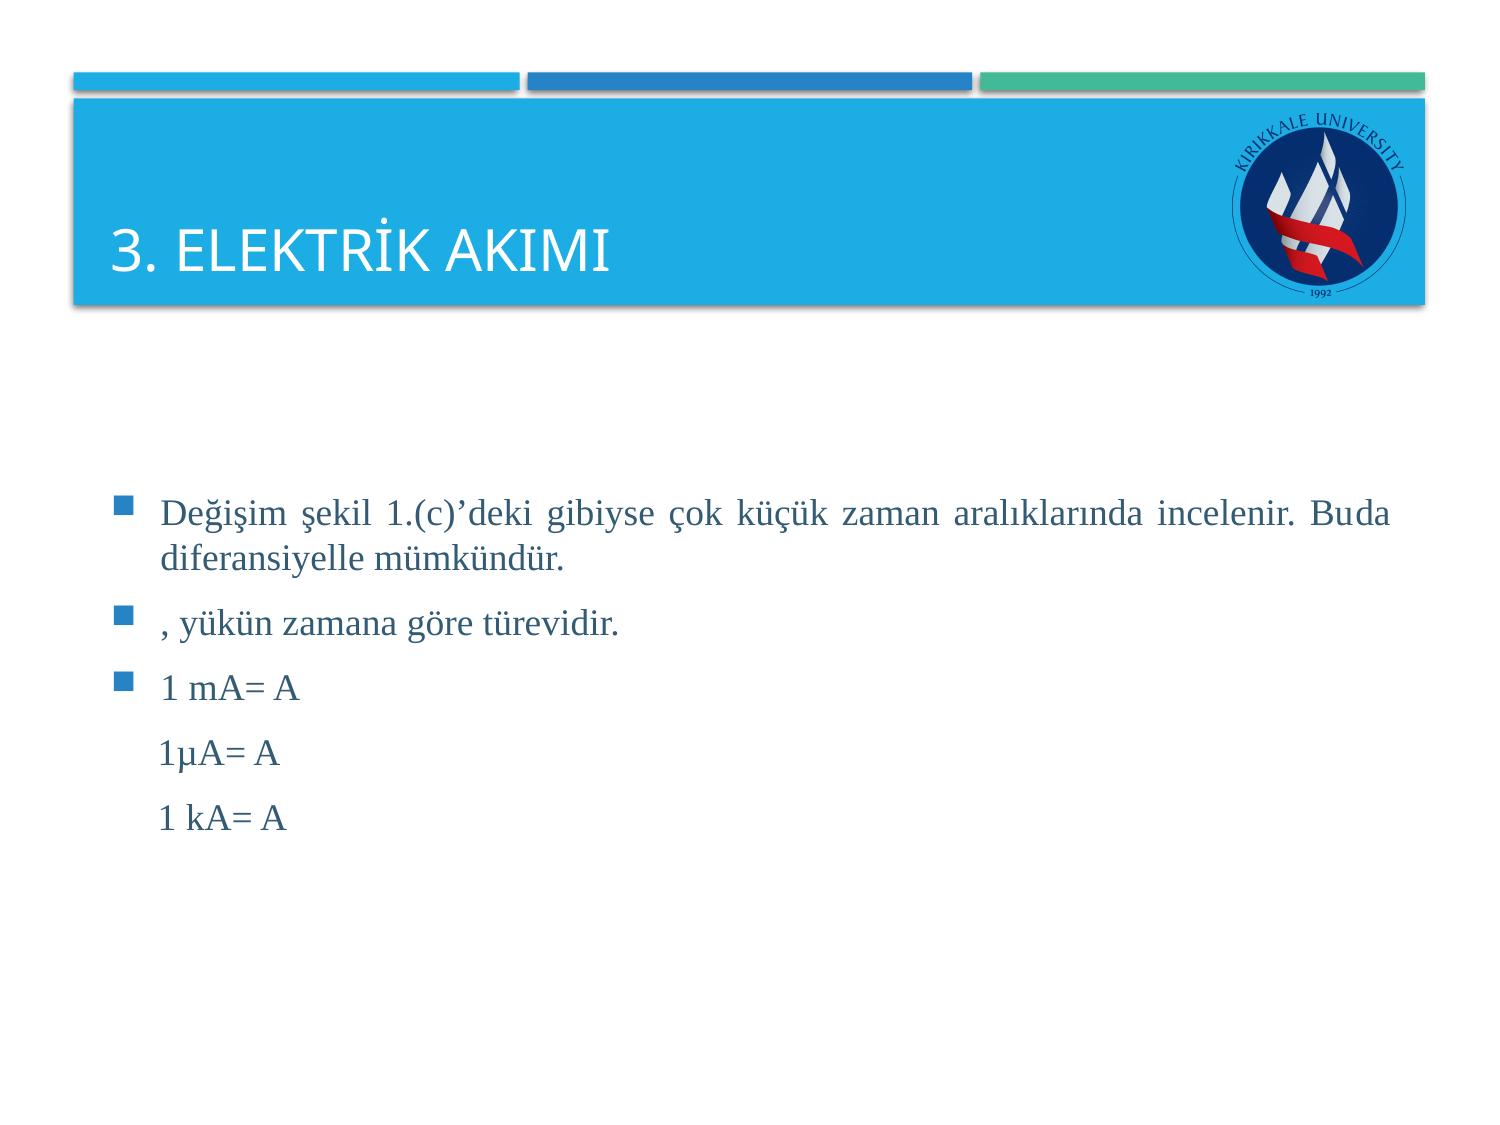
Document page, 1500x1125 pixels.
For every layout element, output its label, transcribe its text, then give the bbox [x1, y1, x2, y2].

picture [1232, 112, 1407, 298]
title 3. Elektrik AKIMI [95, 112, 1229, 291]
